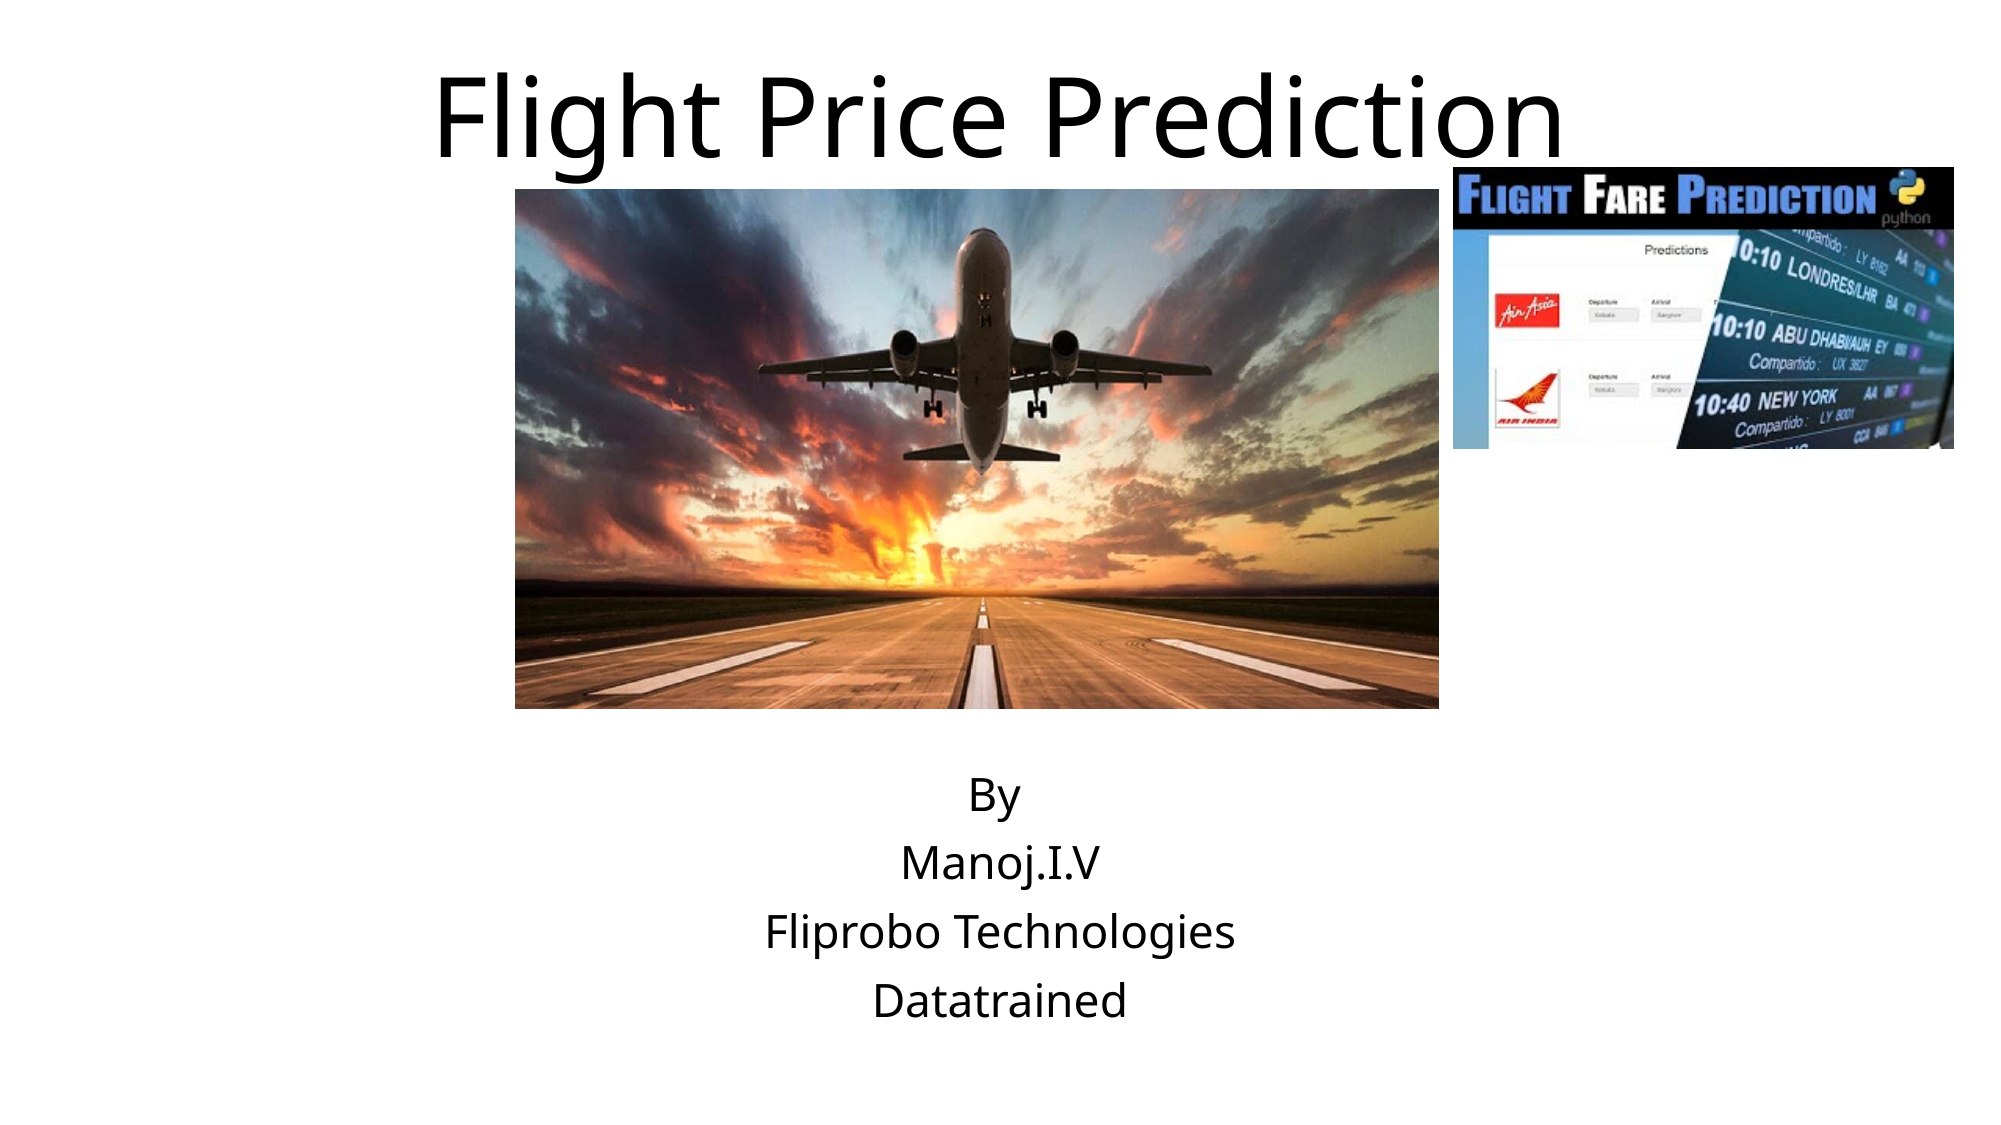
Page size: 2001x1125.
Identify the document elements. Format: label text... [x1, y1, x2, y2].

picture [515, 189, 1439, 709]
title Flight Price Prediction [249, 53, 1750, 190]
subtitle By Manoj.I.V Fliprobo Technologies Datatrained [249, 763, 1750, 1036]
picture [1453, 167, 1954, 450]
